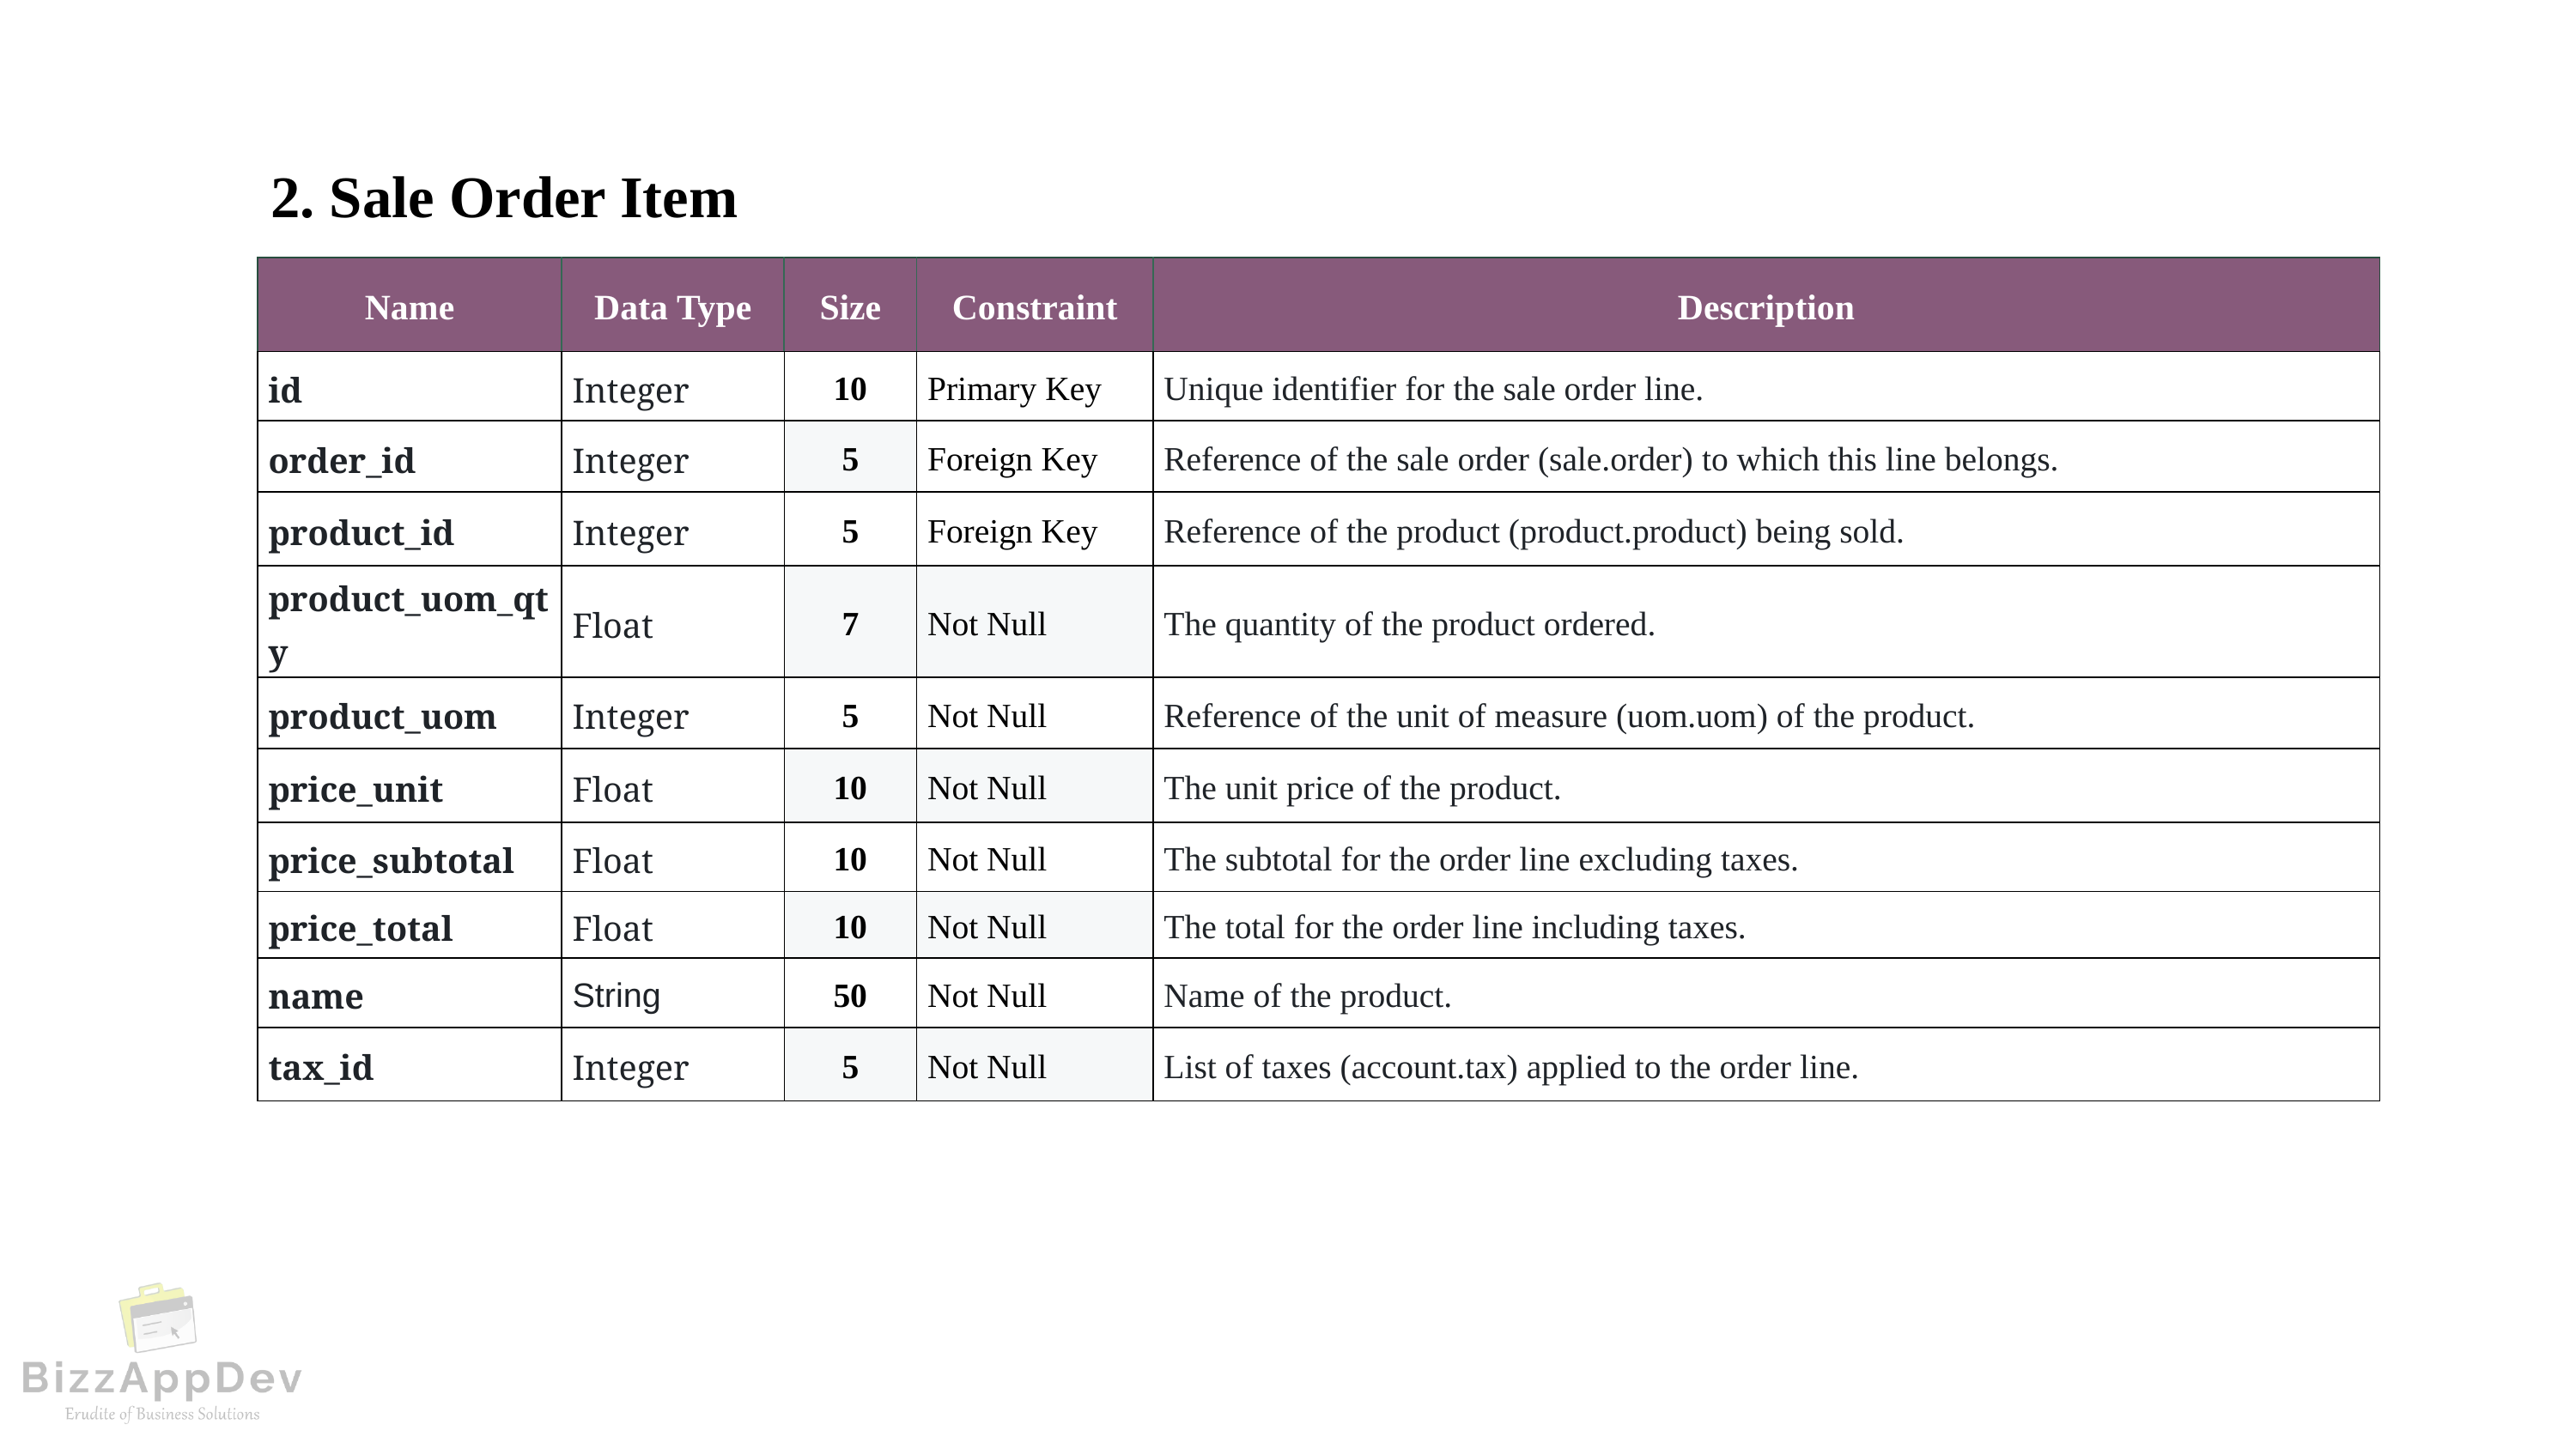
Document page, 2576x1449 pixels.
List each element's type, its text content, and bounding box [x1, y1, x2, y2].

table_cell Float [562, 823, 784, 891]
table_cell Reference of the unit of measure (uom.uom) of the product. [1154, 678, 2379, 748]
table_cell The subtotal for the order line excluding taxes. [1154, 823, 2379, 891]
table_cell Foreign Key [917, 493, 1152, 565]
table_cell price_total [258, 892, 561, 957]
text_box 2. Sale Order Item [257, 145, 863, 232]
table_cell 10 [785, 749, 916, 822]
table_cell Name of the product. [1154, 959, 2379, 1027]
table_cell 5 [785, 678, 916, 748]
table_cell Unique identifier for the sale order line. [1154, 352, 2379, 420]
table_cell tax_id [258, 1028, 561, 1100]
table_header Data Type [562, 258, 783, 351]
table_cell Integer [562, 493, 784, 565]
table_cell Not Null [917, 1028, 1152, 1100]
table_cell Integer [562, 421, 784, 491]
table_cell 7 [785, 567, 916, 676]
table_cell id [258, 352, 561, 420]
table_cell 10 [785, 823, 916, 891]
table_cell price_subtotal [258, 823, 561, 891]
table_cell The quantity of the product ordered. [1154, 567, 2379, 676]
table_cell product_id [258, 493, 561, 565]
table_cell Float [562, 749, 784, 822]
table_cell Not Null [917, 823, 1152, 891]
picture [21, 1275, 303, 1441]
table_cell Reference of the sale order (sale.order) to which this line belongs. [1154, 421, 2379, 491]
table_cell Float [562, 892, 784, 957]
table_cell order_id [258, 421, 561, 491]
table_cell List of taxes (account.tax) applied to the order line. [1154, 1028, 2379, 1100]
table_cell The total for the order line including taxes. [1154, 892, 2379, 957]
table_header Constraint [917, 258, 1152, 351]
table_cell price_unit [258, 749, 561, 822]
table_cell String [562, 959, 784, 1027]
table_header Description [1154, 258, 2379, 351]
table_header Name [258, 258, 561, 351]
table_cell Integer [562, 352, 784, 420]
table_header Size [785, 258, 916, 351]
table_cell Float [562, 567, 784, 676]
table_cell 10 [785, 892, 916, 957]
table_cell Not Null [917, 892, 1152, 957]
table_cell name [258, 959, 561, 1027]
table_cell 10 [785, 352, 916, 420]
table_cell Reference of the product (product.product) being sold. [1154, 493, 2379, 565]
table_cell 5 [785, 493, 916, 565]
table_cell Integer [562, 1028, 784, 1100]
table_cell Not Null [917, 959, 1152, 1027]
table_cell Integer [562, 678, 784, 748]
table_cell 50 [785, 959, 916, 1027]
table_cell Not Null [917, 678, 1152, 748]
table_cell Primary Key [917, 352, 1152, 420]
table_cell Not Null [917, 567, 1152, 676]
table_cell The unit price of the product. [1154, 749, 2379, 822]
table_cell 5 [785, 1028, 916, 1100]
table_cell product_uom [258, 678, 561, 748]
table_cell 5 [785, 421, 916, 491]
table_cell Foreign Key [917, 421, 1152, 491]
table_cell Not Null [917, 749, 1152, 822]
table_cell product_uom_qty [258, 567, 561, 676]
